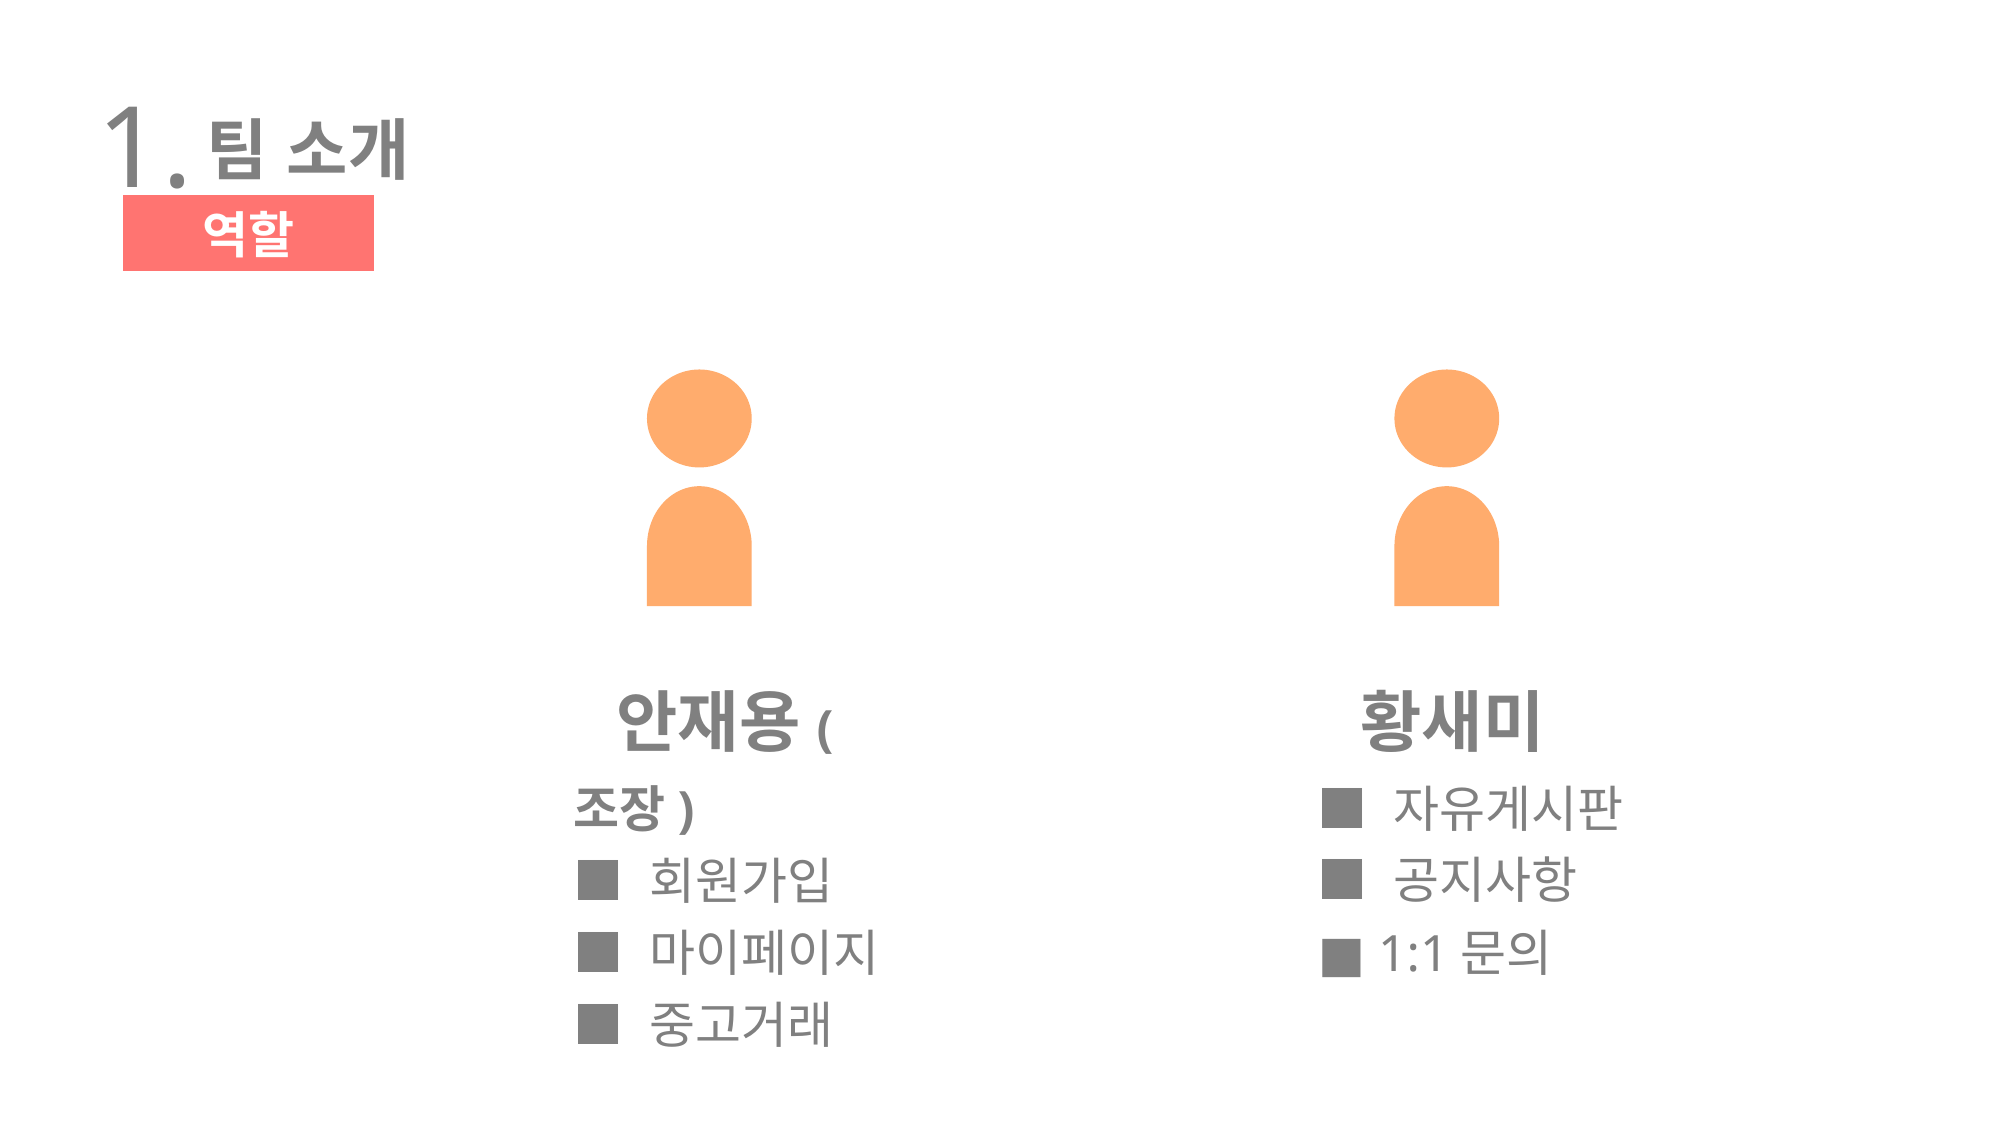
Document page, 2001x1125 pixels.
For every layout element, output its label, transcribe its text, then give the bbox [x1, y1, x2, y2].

text_box [646, 486, 752, 607]
text_box [1394, 369, 1500, 468]
text_box 안재용(조장) ■ 회원가입 ■ 마이페이지 ■ 중고거래 [559, 625, 949, 1125]
text_box [646, 369, 752, 468]
text_box 황새미 ■ 자유게시판 ■ 공지사항 ■ 1:1문의 [1303, 625, 1694, 1061]
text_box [97, 67, 869, 219]
text_box [1394, 486, 1500, 607]
text_box 역할 [123, 219, 374, 271]
